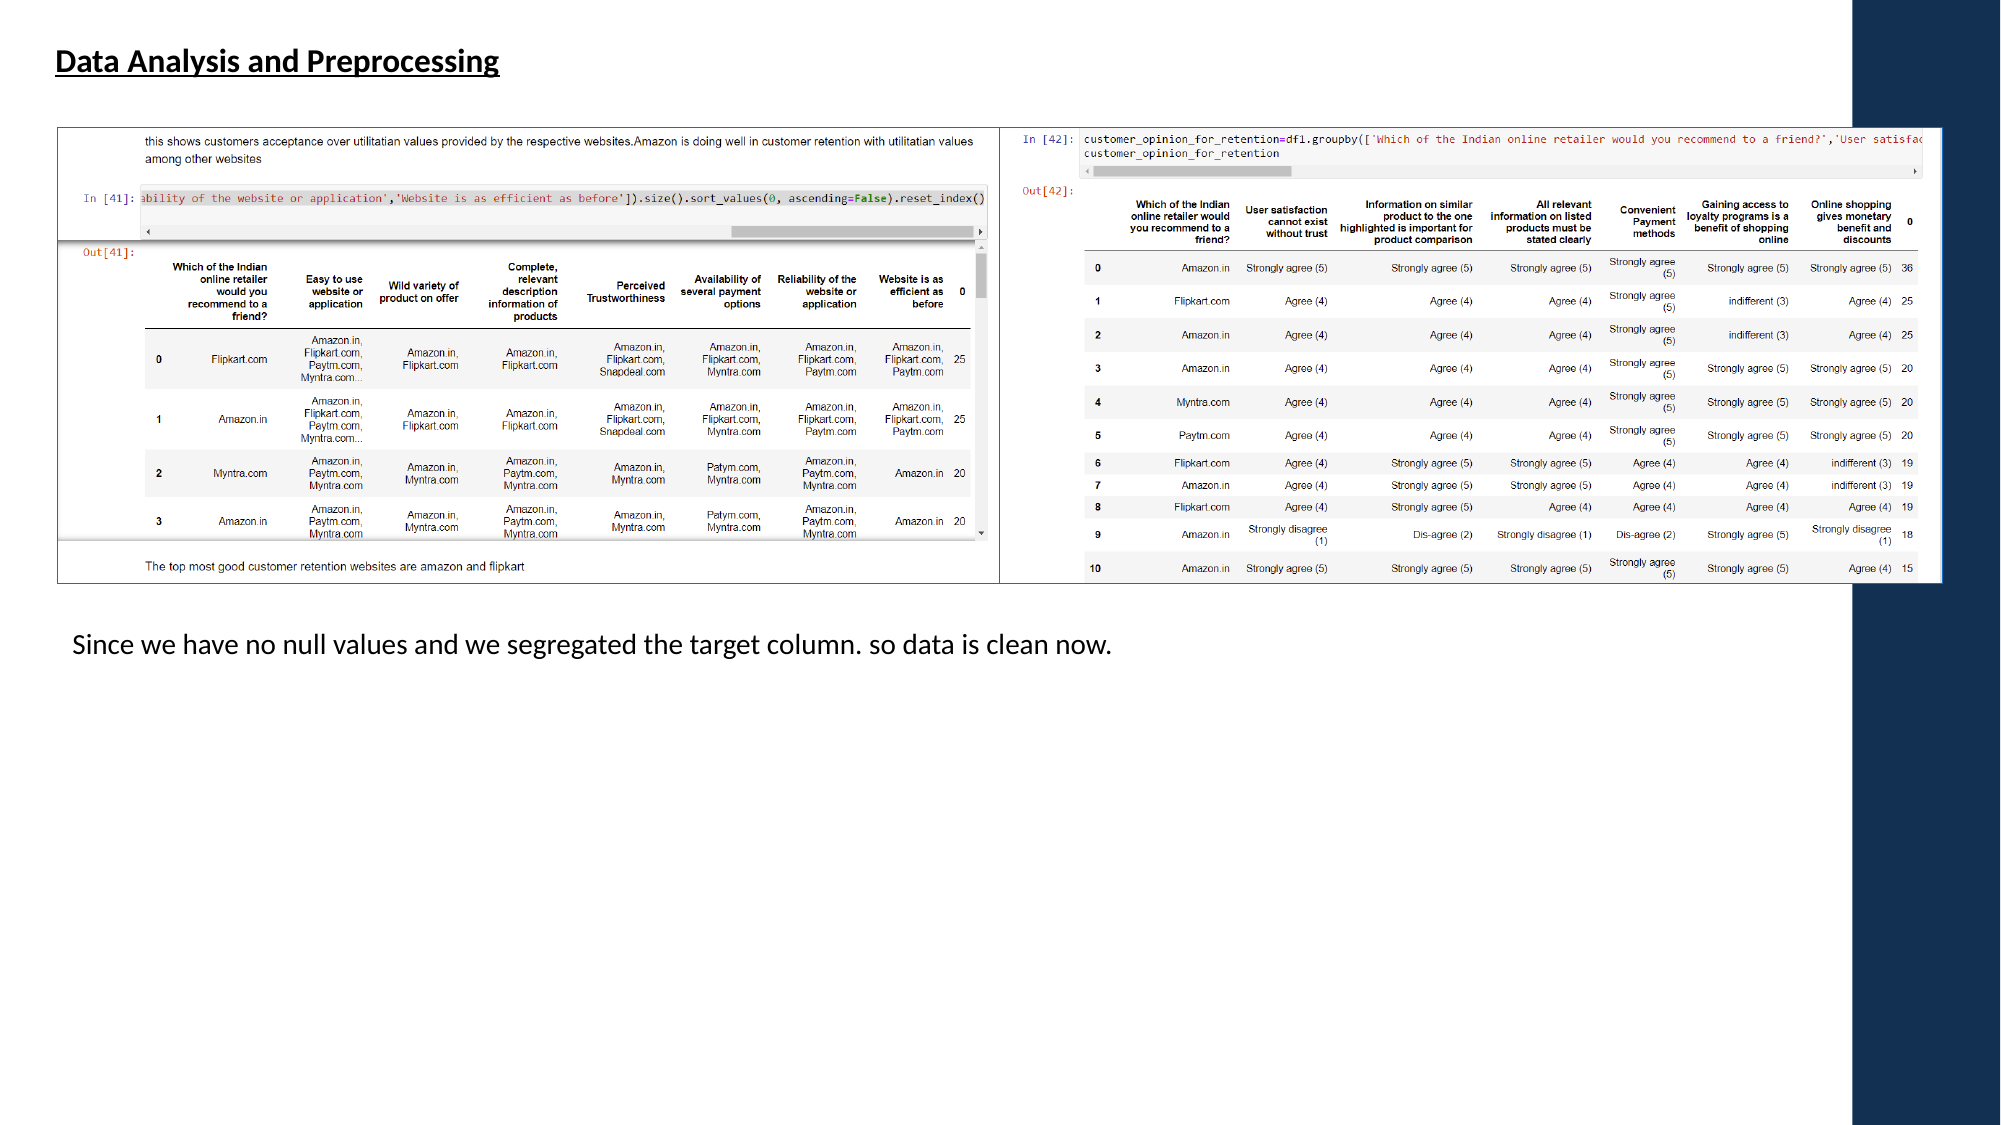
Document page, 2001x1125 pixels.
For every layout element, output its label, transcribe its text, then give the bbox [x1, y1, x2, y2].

text_box Since we have no null values and we segregated the target column. so data is clean now. [57, 617, 1683, 668]
text_box Data Analysis and Preprocessing [40, 32, 615, 87]
picture [57, 127, 1943, 584]
